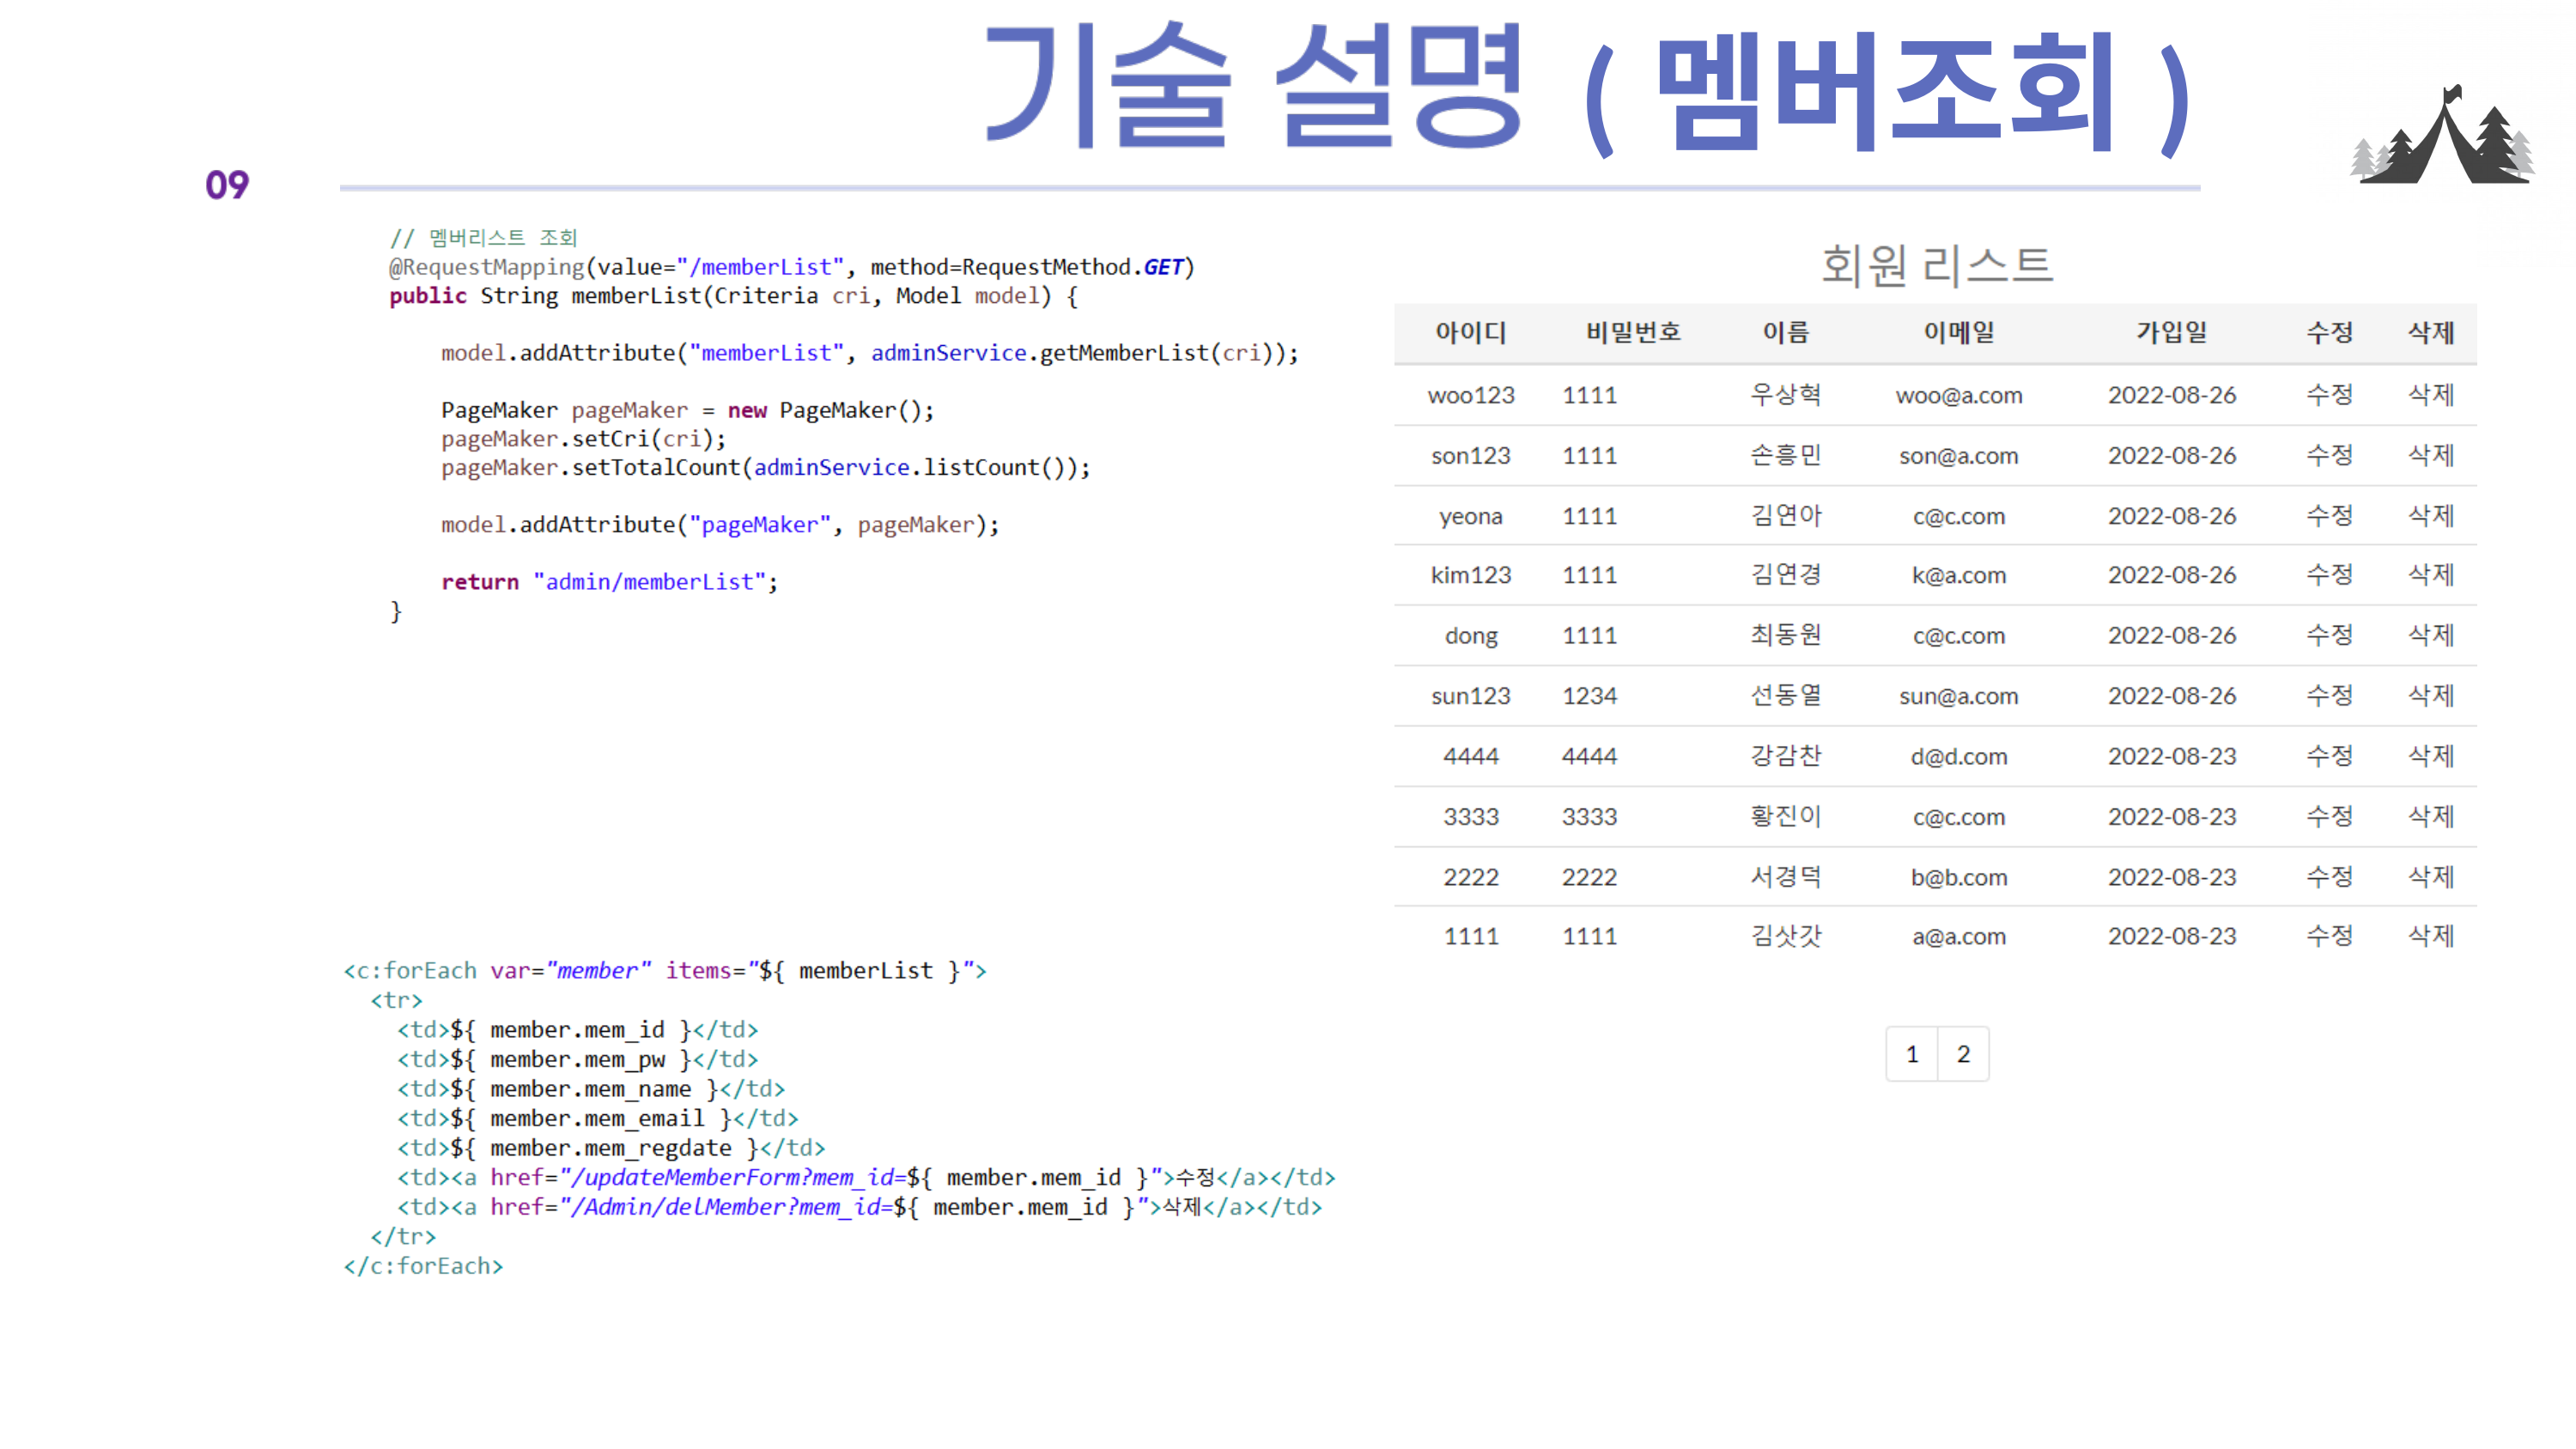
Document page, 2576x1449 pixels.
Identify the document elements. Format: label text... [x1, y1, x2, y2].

text_box (멤버조회) [1589, 5, 2245, 173]
picture [359, 221, 1319, 635]
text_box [340, 180, 848, 197]
picture [318, 957, 1342, 1282]
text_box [1589, 180, 2202, 197]
picture [199, 160, 265, 228]
picture [853, 0, 2576, 1094]
